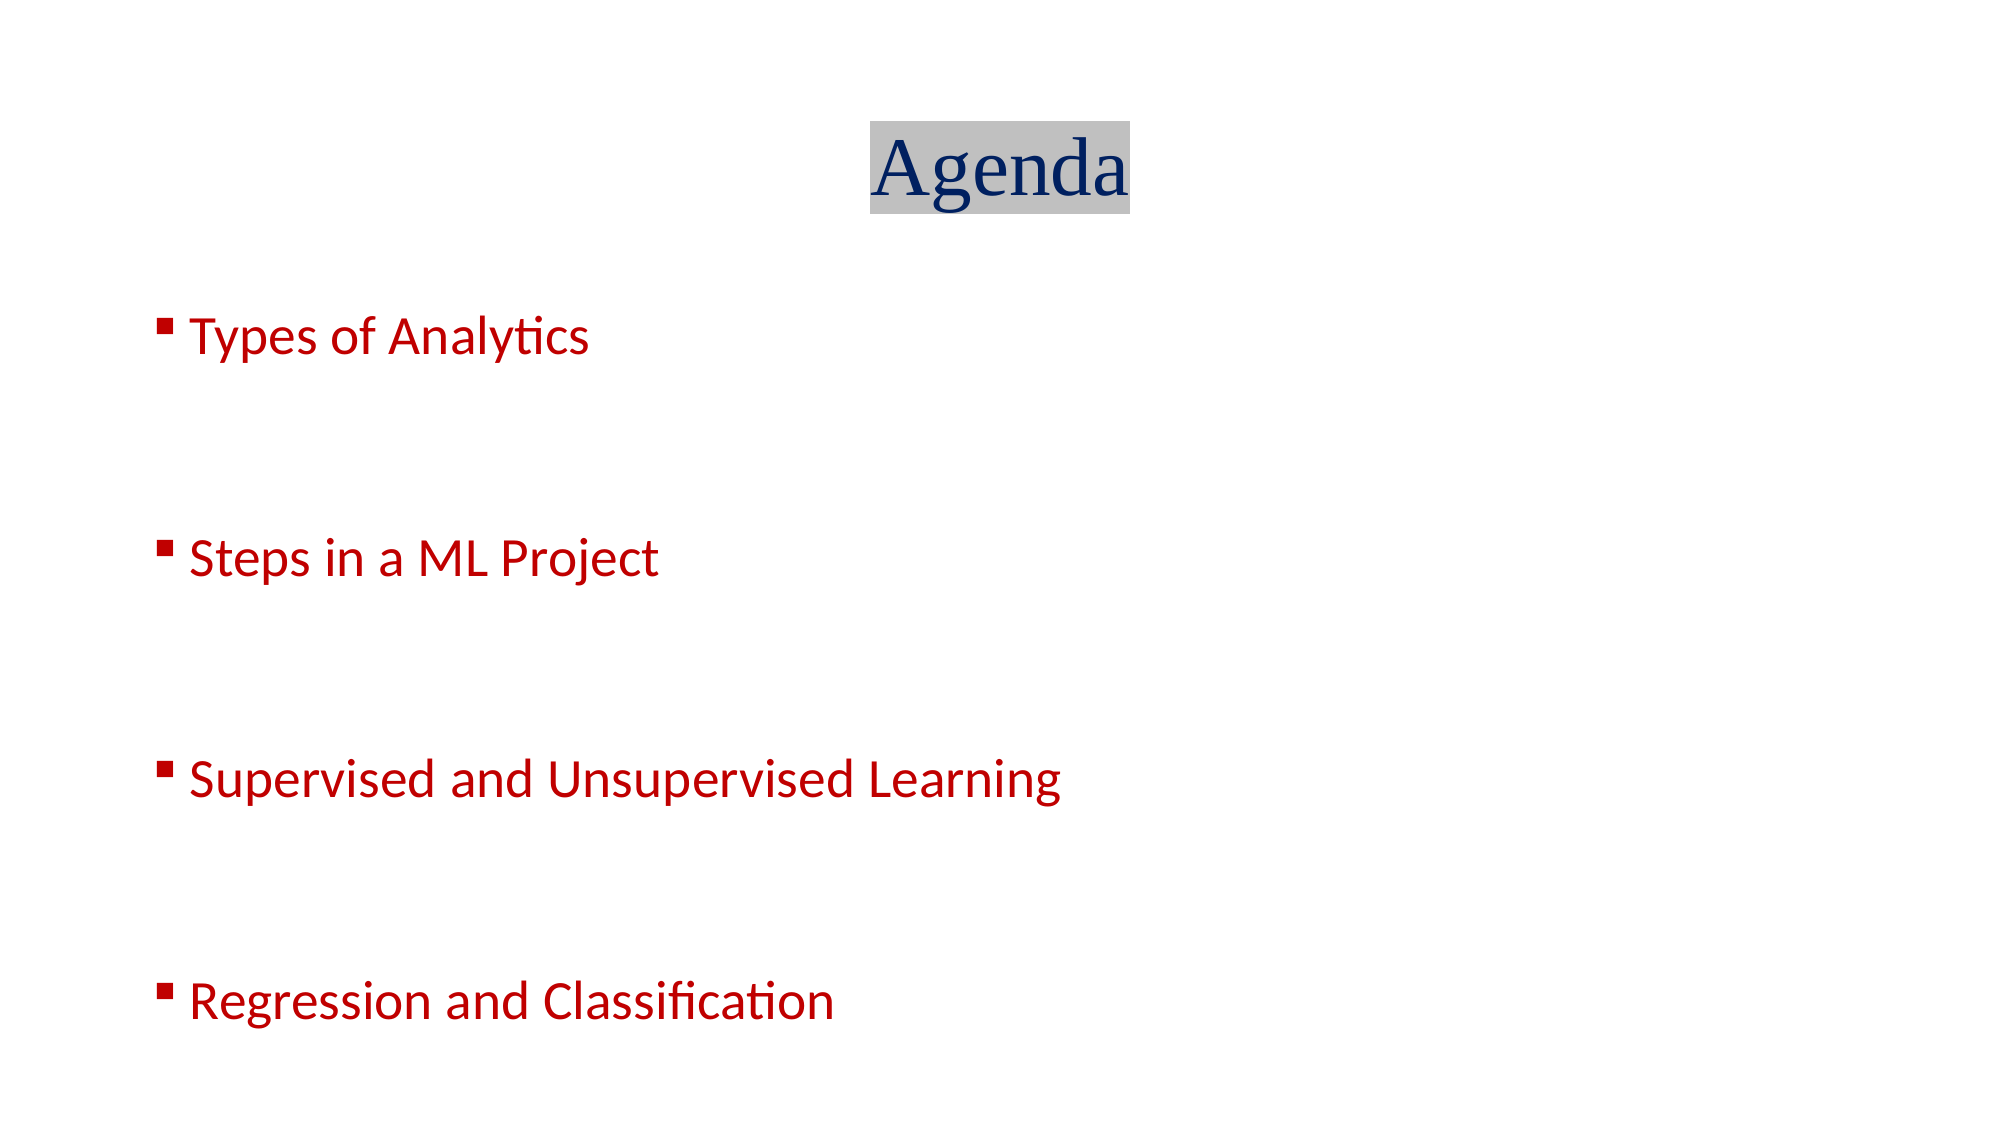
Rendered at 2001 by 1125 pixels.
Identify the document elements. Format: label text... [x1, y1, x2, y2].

title Agenda [137, 59, 1863, 278]
list Types of Analytics Steps in a ML Project Supervised and Unsupervised Learning Regression and Classification [137, 299, 1863, 1014]
